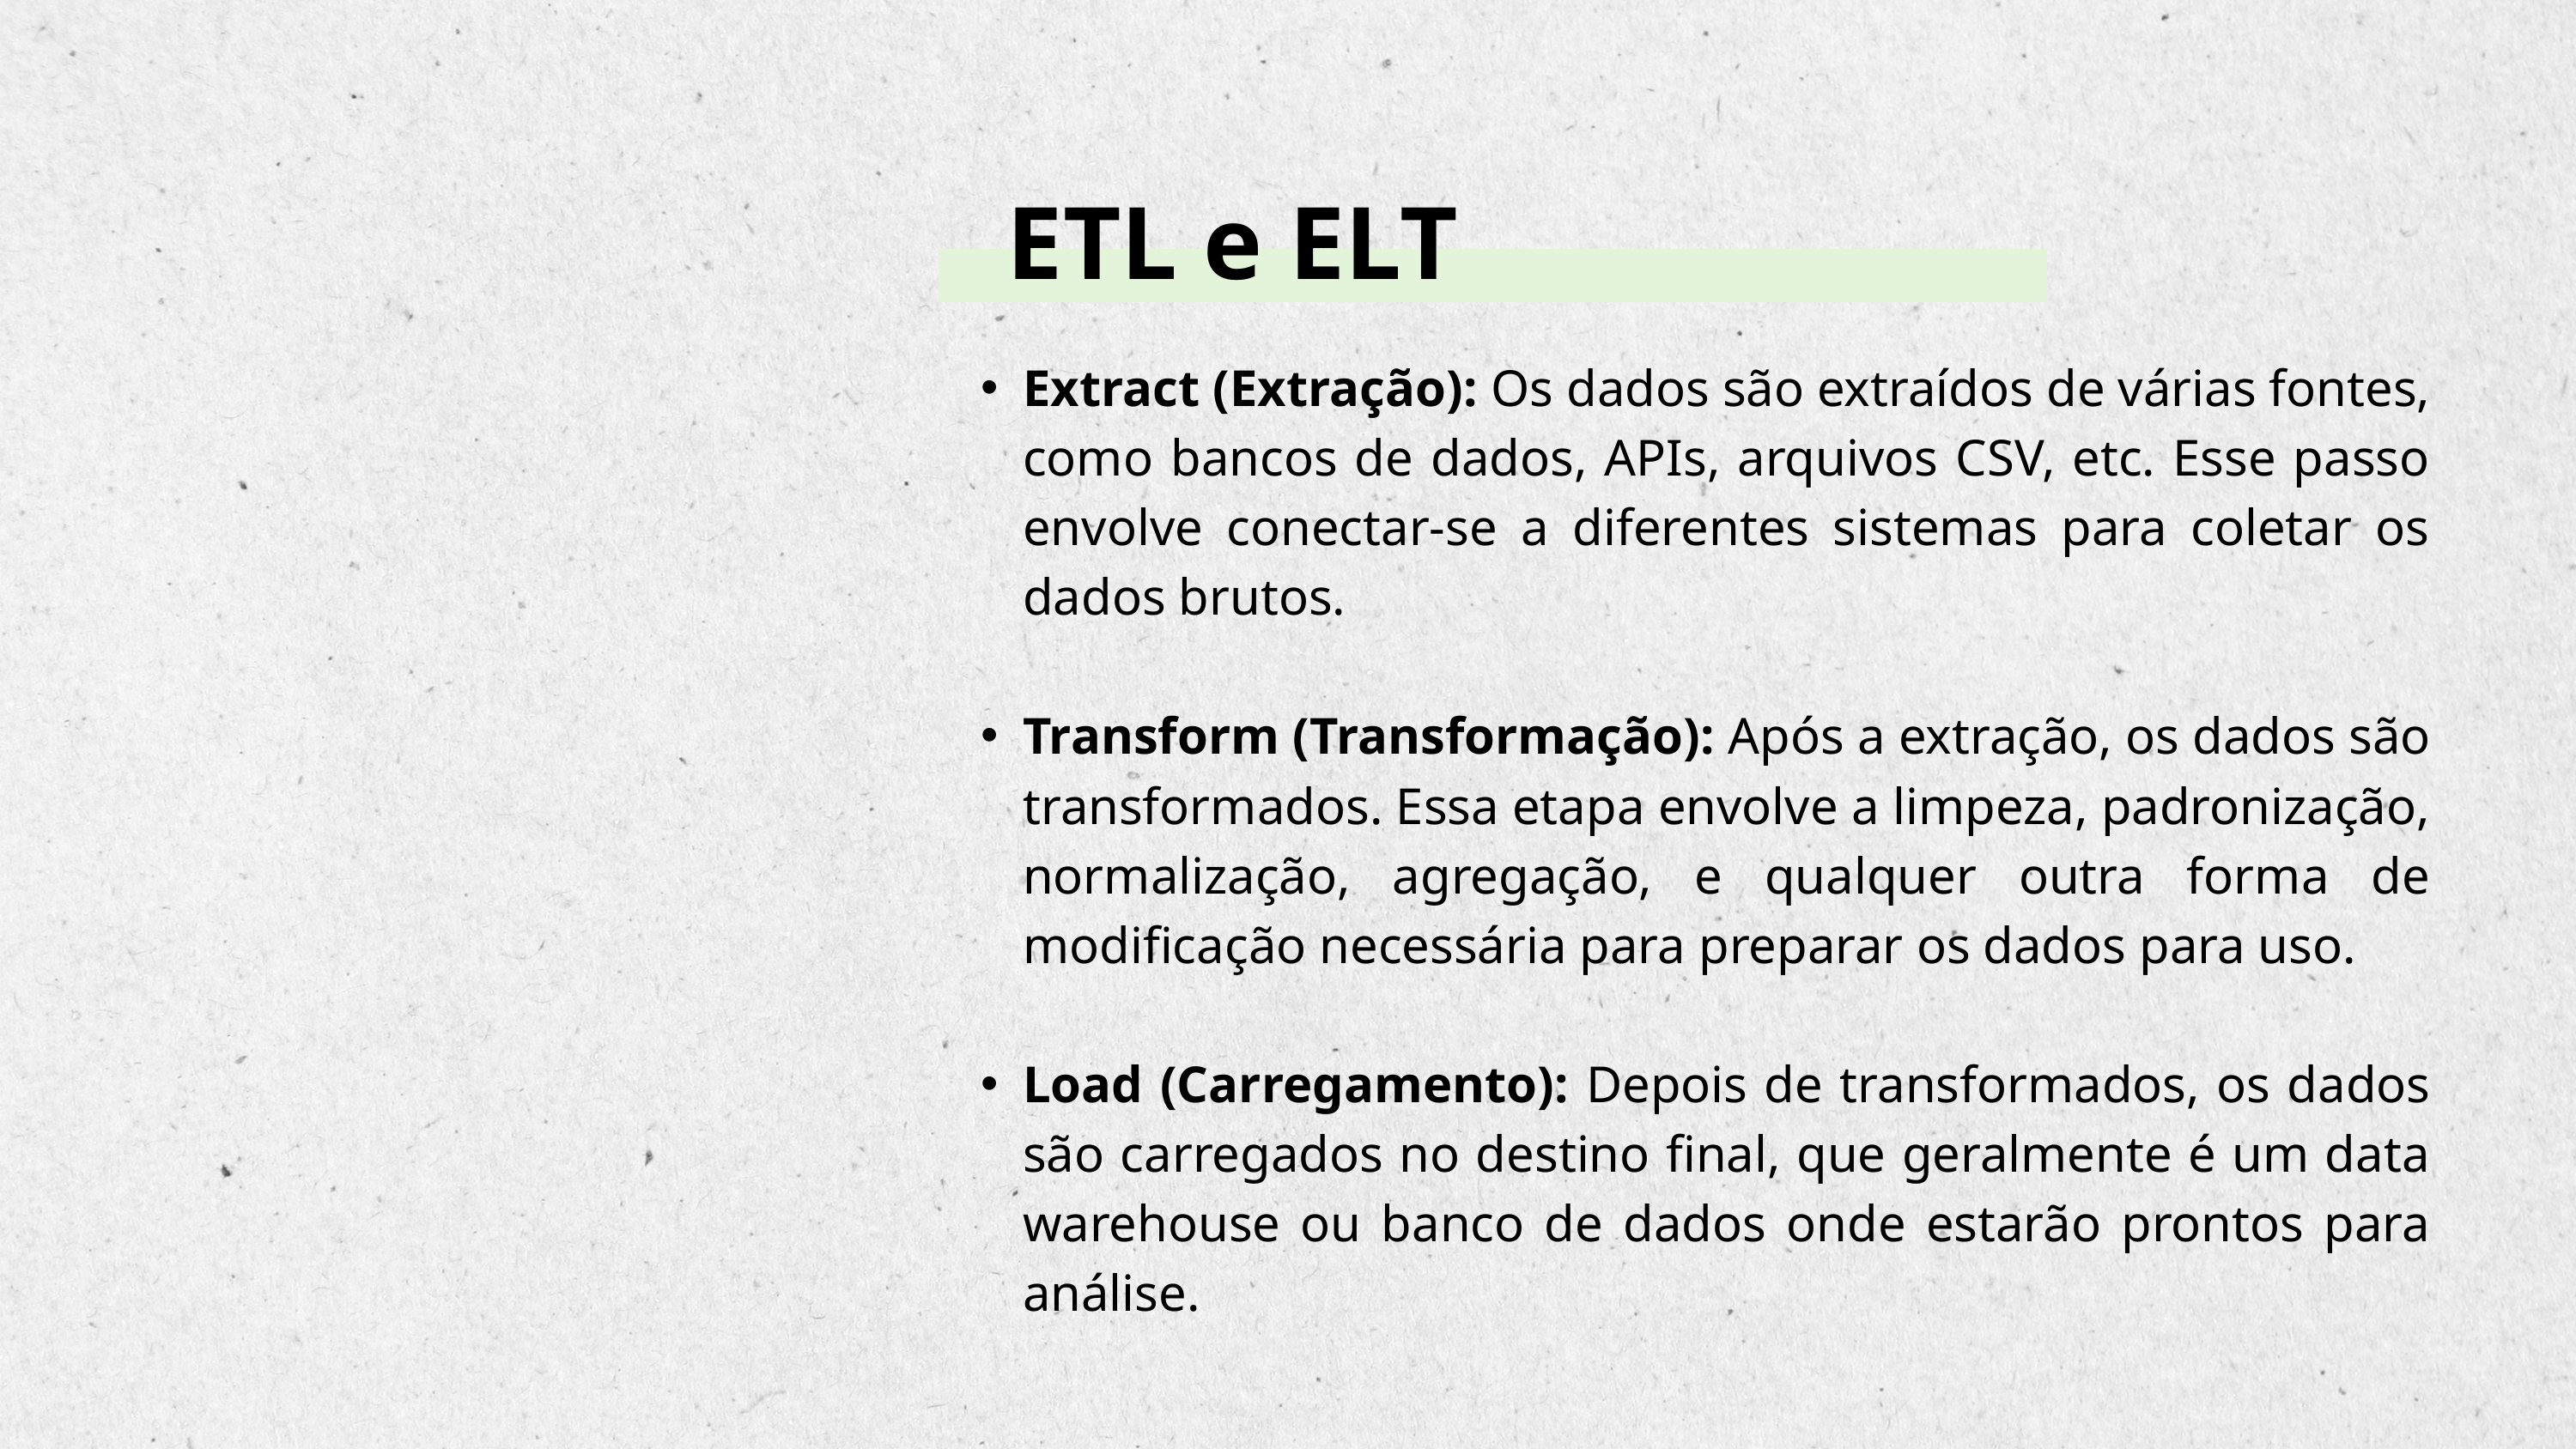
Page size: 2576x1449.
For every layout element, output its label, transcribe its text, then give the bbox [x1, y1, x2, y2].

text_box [938, 248, 2048, 303]
text_box Extract (Extração): Os dados são extraídos de várias fontes, como bancos de dados, APIs, arquivos CSV, etc. Esse passo envolve conectar-se a diferentes sistemas para coletar os dados brutos. Transform (Transformação): Após a extração, os dados são transformados. Essa etapa envolve a limpeza, padronização, normalização, agregação, e qualquer outra forma de modificação necessária para preparar os dados para uso. Load (Carregamento): Depois de transformados, os dados são carregados no destino final, que geralmente é um data warehouse ou banco de dados onde estarão prontos para análise. [938, 346, 2432, 1391]
text_box [0, 0, 2576, 1449]
text_box ETL e ELT [1006, 192, 2202, 300]
